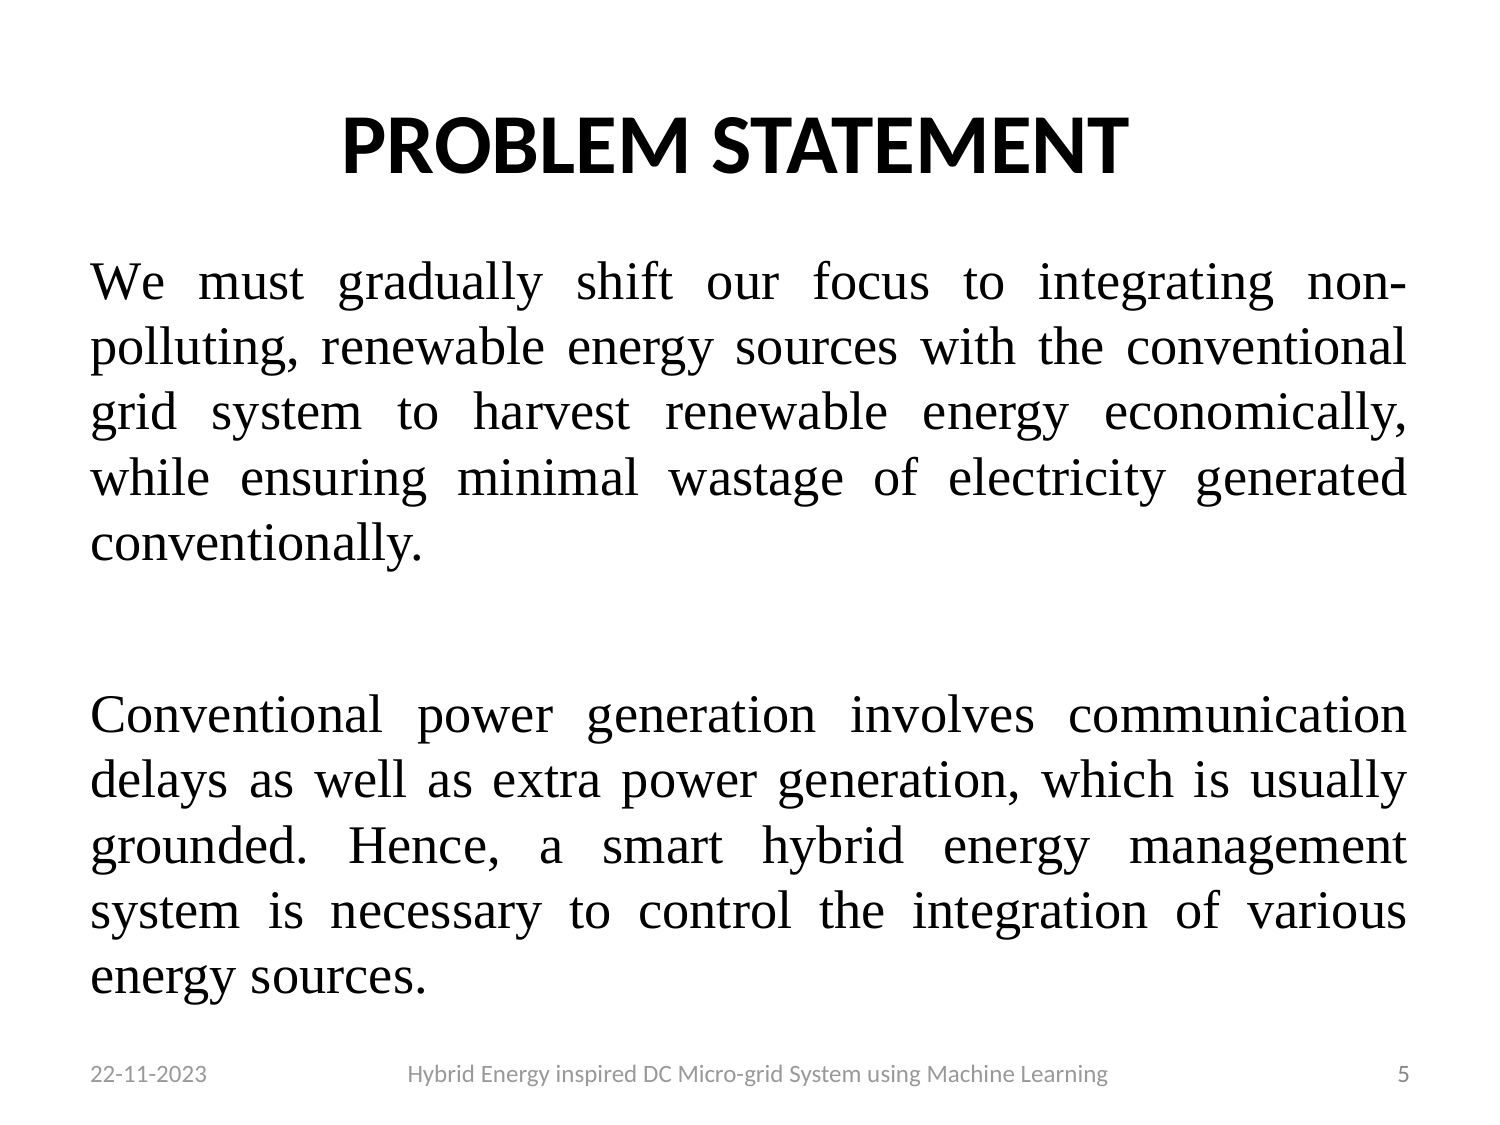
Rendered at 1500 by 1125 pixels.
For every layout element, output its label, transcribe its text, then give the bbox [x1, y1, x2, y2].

slide_number ‹#› [1285, 1042, 1425, 1103]
list We must gradually shift our focus to integrating non-polluting, renewable energy sources with the conventional grid system to harvest renewable energy economically, while ensuring minimal wastage of electricity generated conventionally. Conventional power generation involves communication delays as well as extra power generation, which is usually grounded. Hence, a smart hybrid energy management system is necessary to control the integration of various energy sources. [75, 237, 1425, 980]
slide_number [75, 1042, 1285, 1103]
title PROBLEM STATEMENT [75, 45, 1425, 233]
